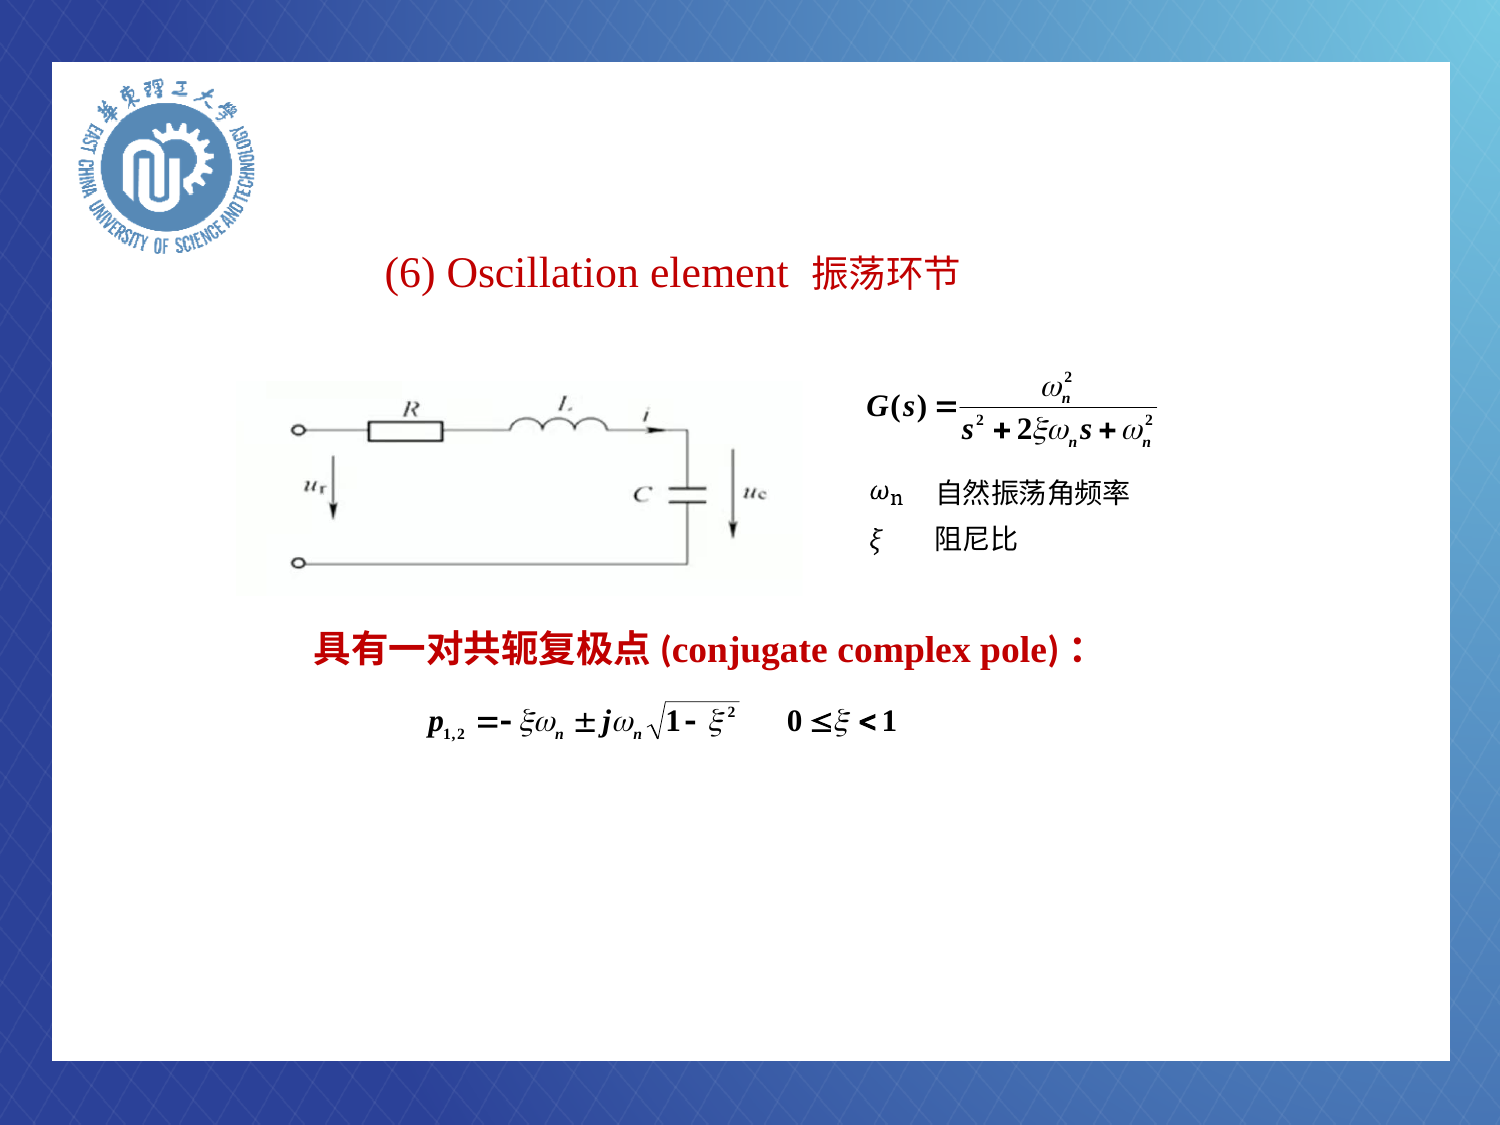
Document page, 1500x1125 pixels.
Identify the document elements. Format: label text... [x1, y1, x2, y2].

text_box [864, 365, 1161, 453]
text_box [865, 521, 888, 557]
picture [0, 0, 1500, 1125]
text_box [420, 696, 900, 746]
text_box (6) Oscillation element 振荡环节 [369, 199, 1254, 340]
text_box 具有一对共轭复极点(conjugate complex pole)： [298, 617, 1121, 678]
text_box 阻尼比 [919, 513, 1034, 563]
text_box [865, 471, 907, 506]
text_box 自然振荡角频率 [920, 468, 1146, 517]
